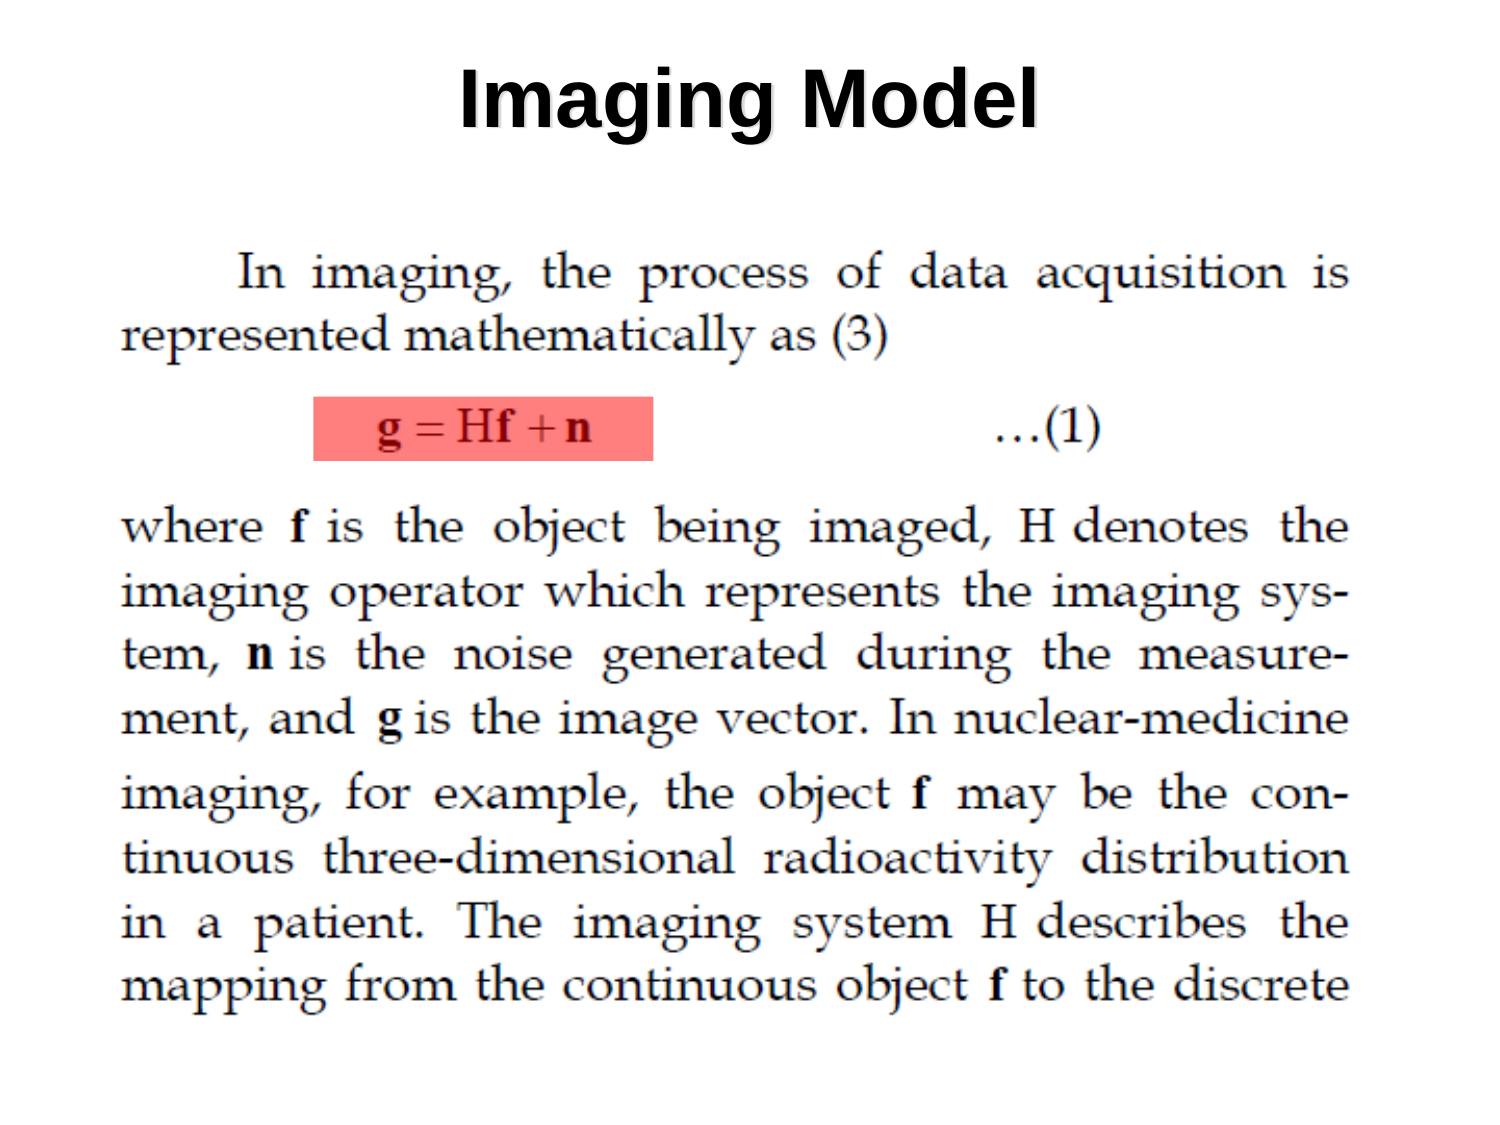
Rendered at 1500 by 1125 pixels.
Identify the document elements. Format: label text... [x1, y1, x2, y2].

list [96, 230, 1377, 1032]
title Imaging Model [24, 24, 1476, 163]
